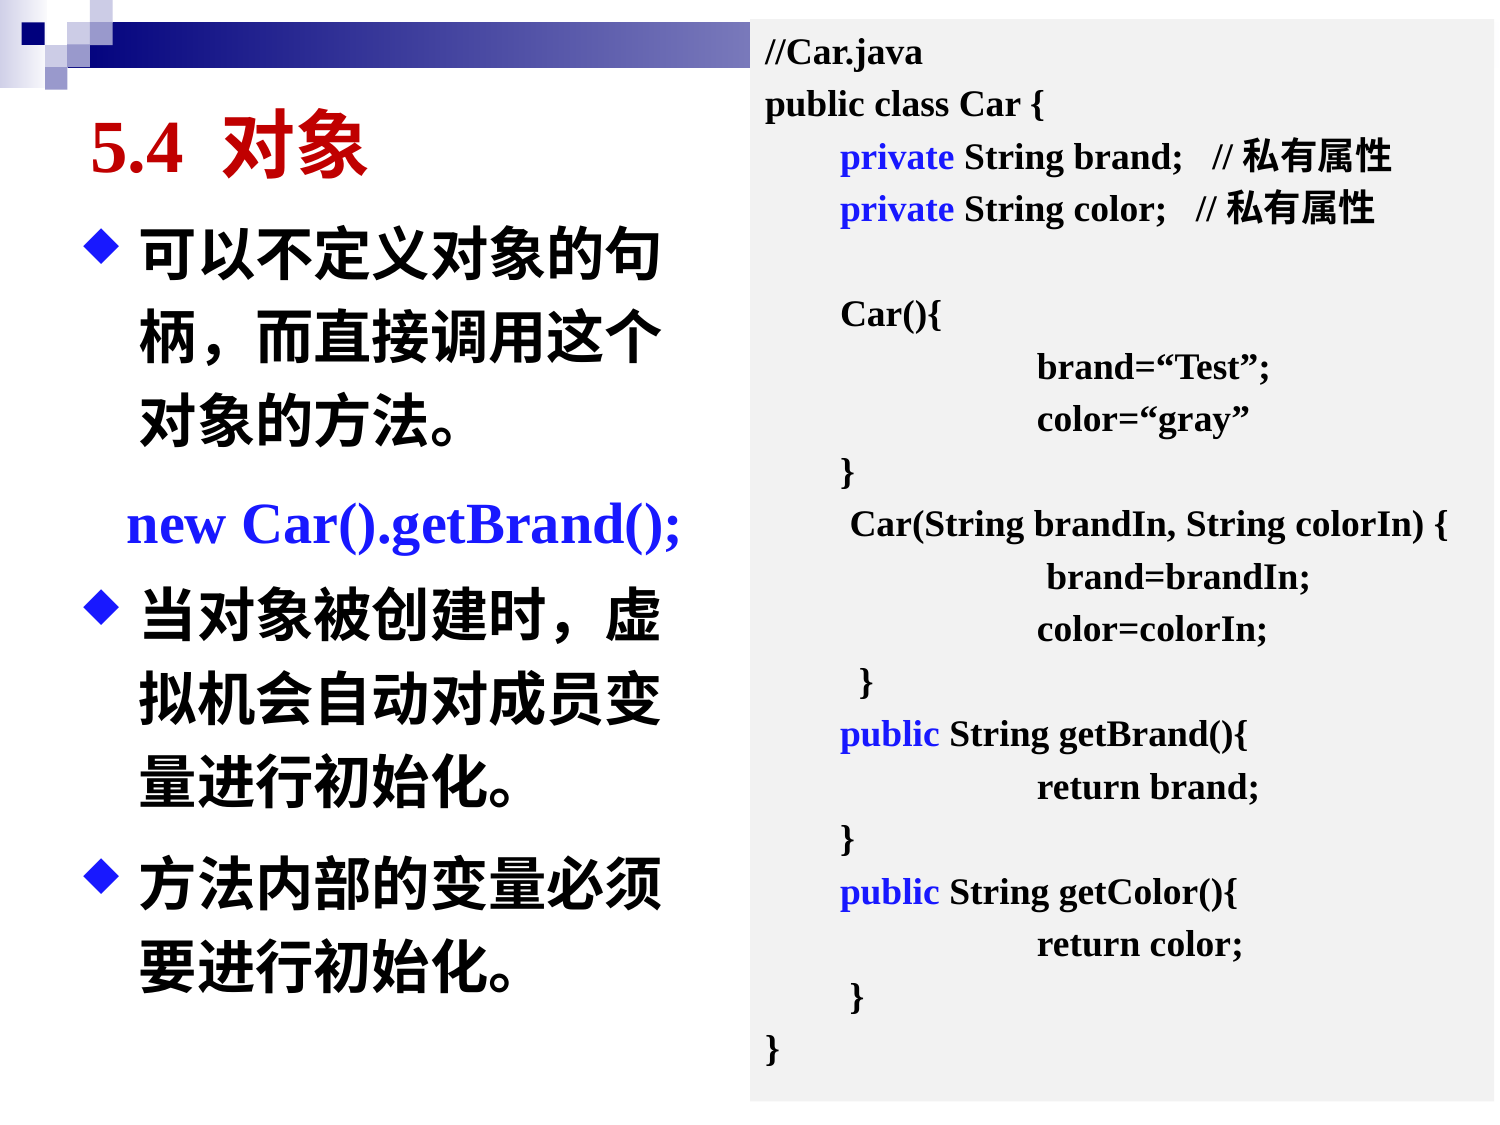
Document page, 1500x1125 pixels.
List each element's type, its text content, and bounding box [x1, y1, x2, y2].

list //Car.java public class Car { private String brand; //私有属性 private String color; //私有属性 Car(){ brand=“Test”; color=“gray” } Car(String brandIn, String colorIn) { brand=brandIn; color=colorIn; } public String getBrand(){ return brand; } public String getColor(){ return color; } } [749, 18, 1495, 1102]
text_box 当对象被创建时，虚拟机会自动对成员变量进行初始化。 [64, 557, 727, 823]
text_box 可以不定义对象的句柄，而直接调用这个对象的方法。 [64, 196, 727, 461]
title 5.4 对象 [74, 30, 444, 196]
text_box 方法内部的变量必须要进行初始化。 [64, 826, 727, 1008]
text_box new Car().getBrand(); [112, 464, 774, 563]
